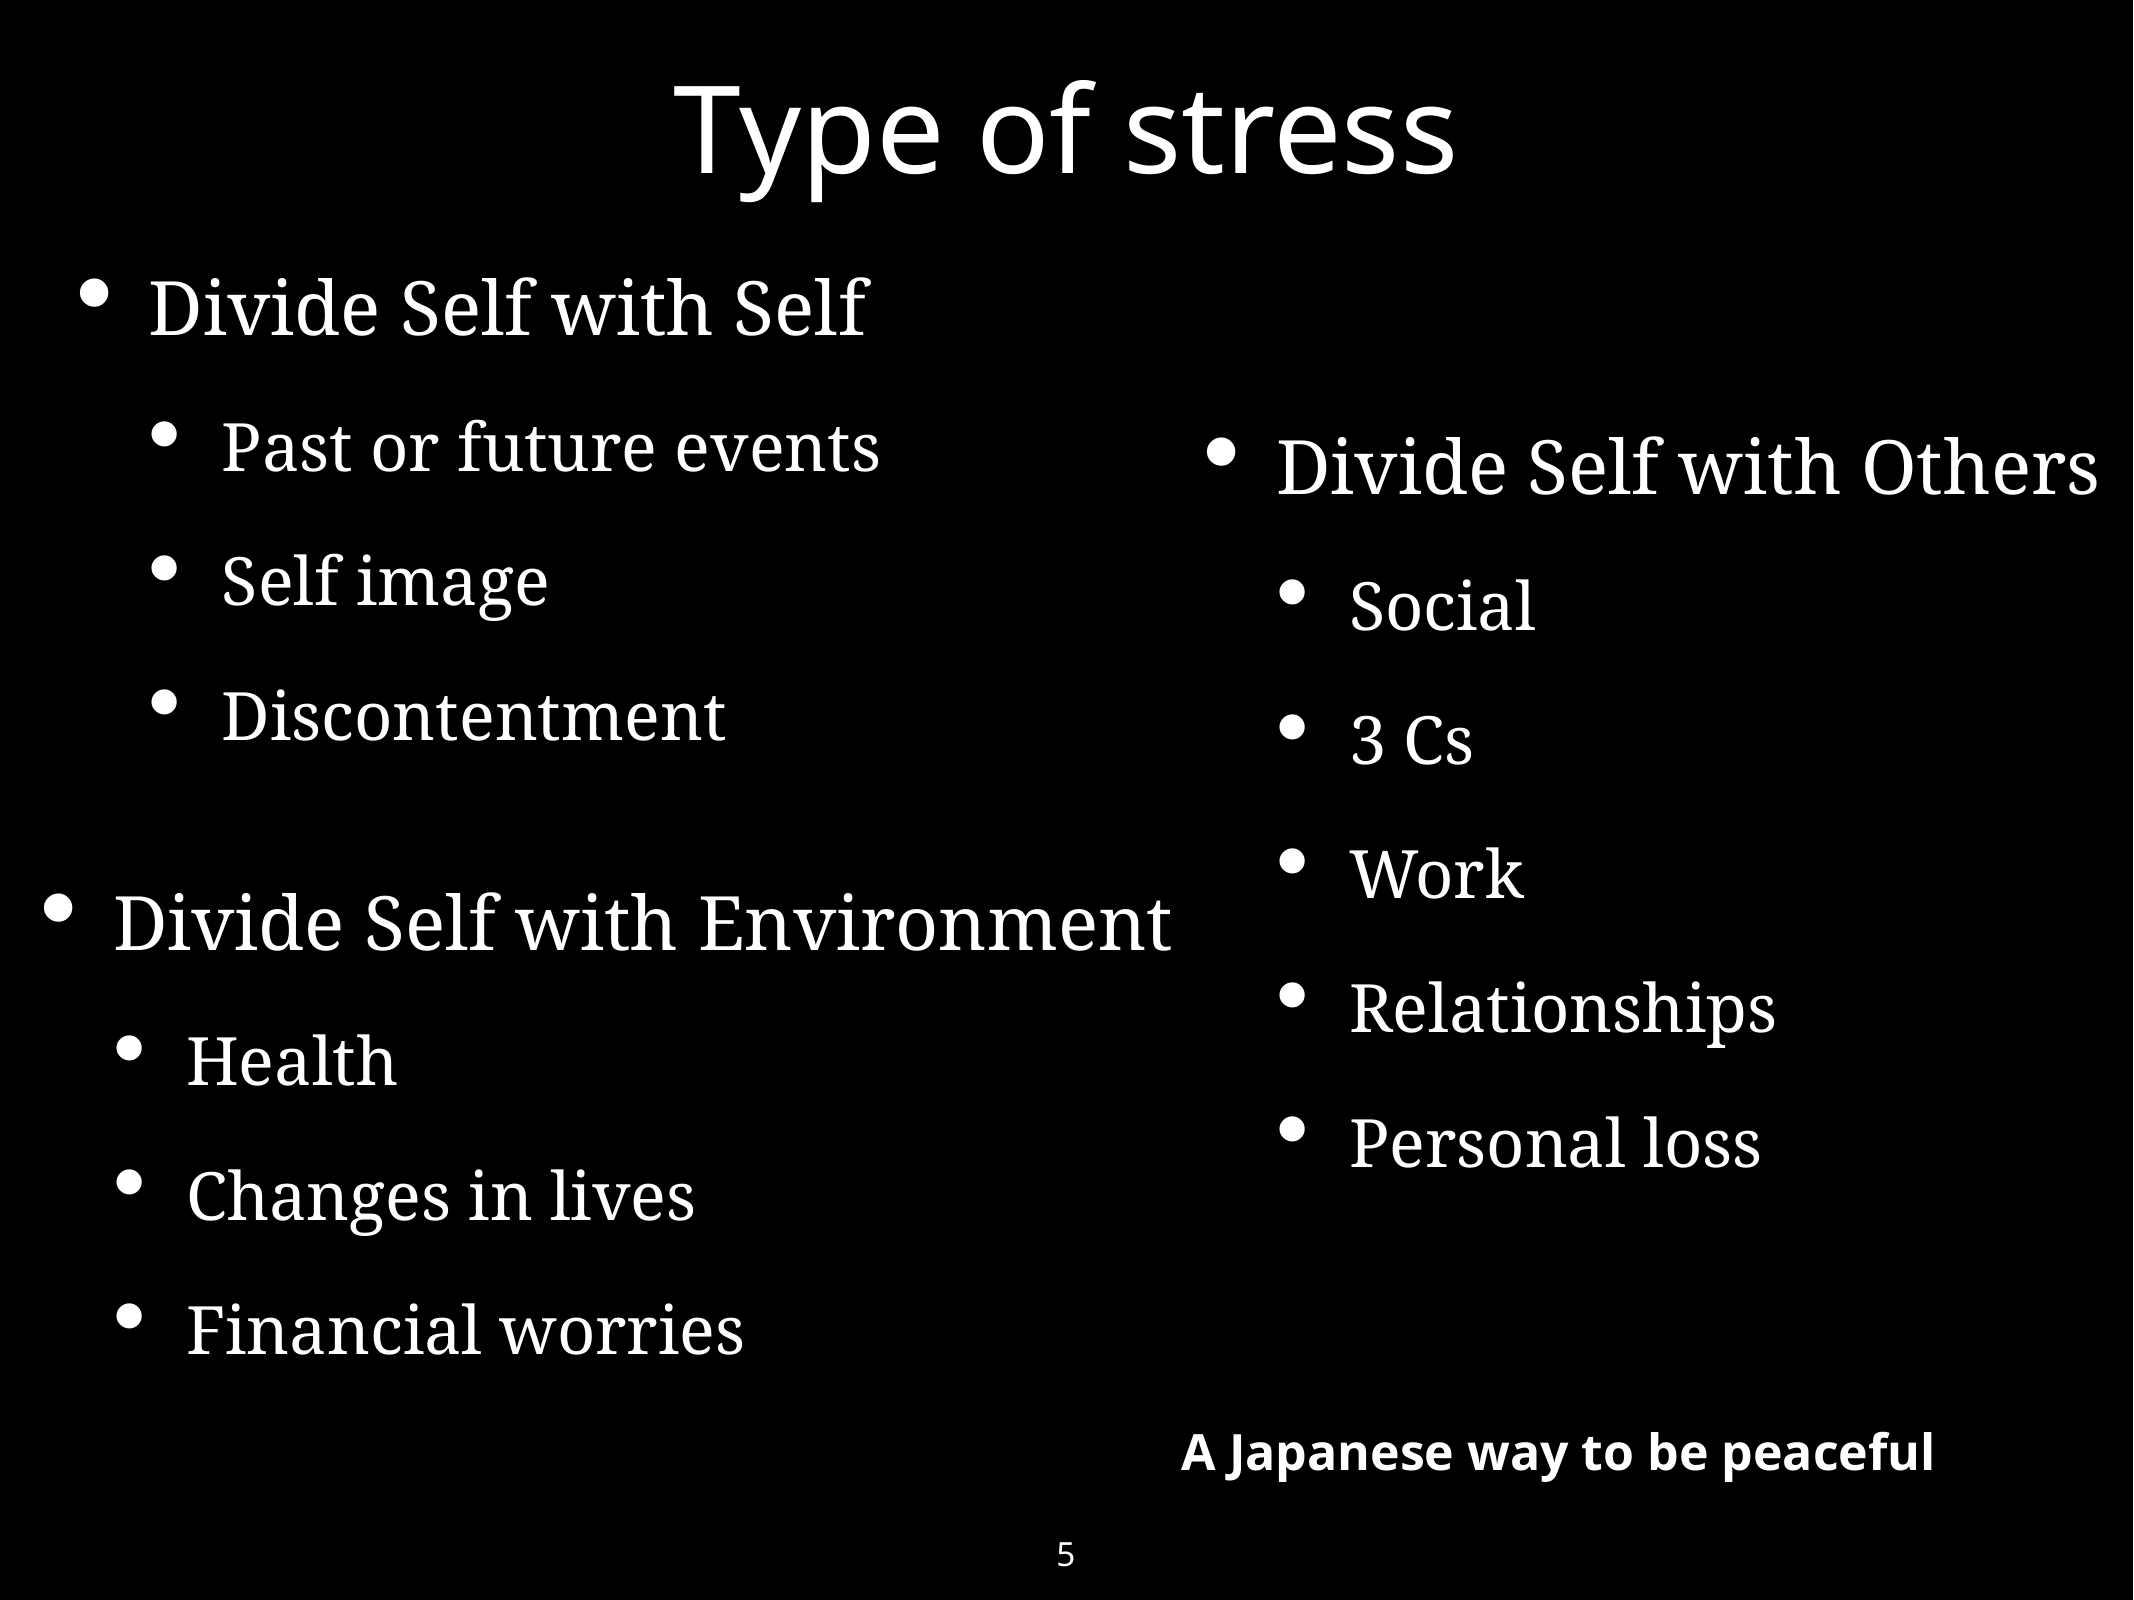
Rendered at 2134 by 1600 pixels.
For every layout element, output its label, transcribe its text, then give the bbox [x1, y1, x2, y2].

text_box Divide Self with Environment Health Changes in lives Financial worries [31, 866, 1184, 1376]
title Type of stress [155, 41, 1978, 208]
list Divide Self with Self Past or future events Self image Discontentment [67, 211, 1017, 803]
text_box A Japanese way to be peaceful [1173, 1412, 1945, 1489]
text_box Divide Self with Others Social 3 Cs Work Relationships Personal loss [1195, 411, 2110, 1189]
slide_number 5 [1046, 1524, 1086, 1579]
